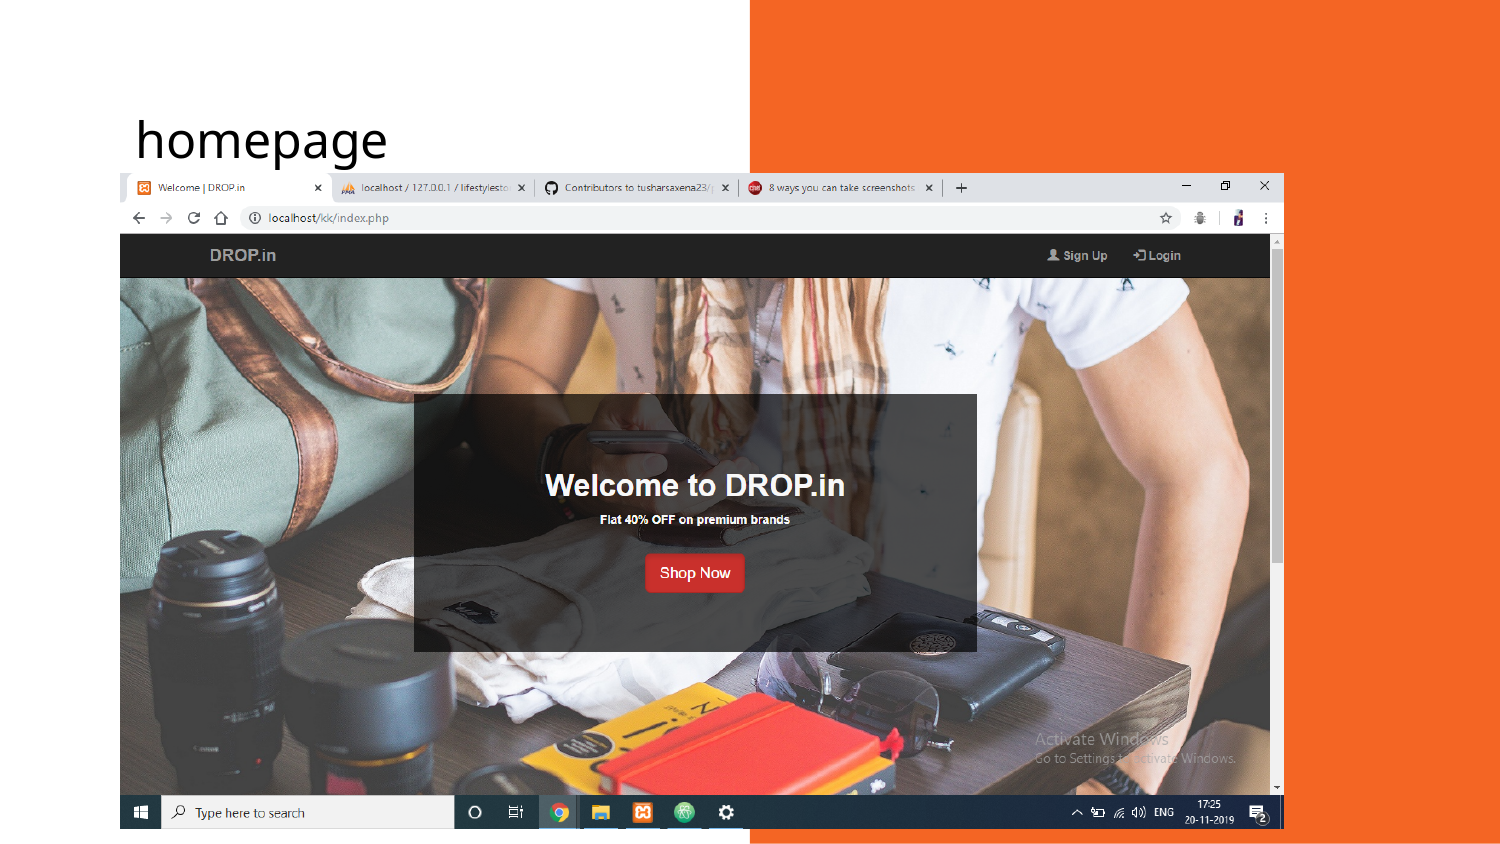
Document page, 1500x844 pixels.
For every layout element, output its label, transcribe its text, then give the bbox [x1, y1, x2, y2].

title homepage [120, 29, 784, 171]
picture [119, 172, 1284, 830]
